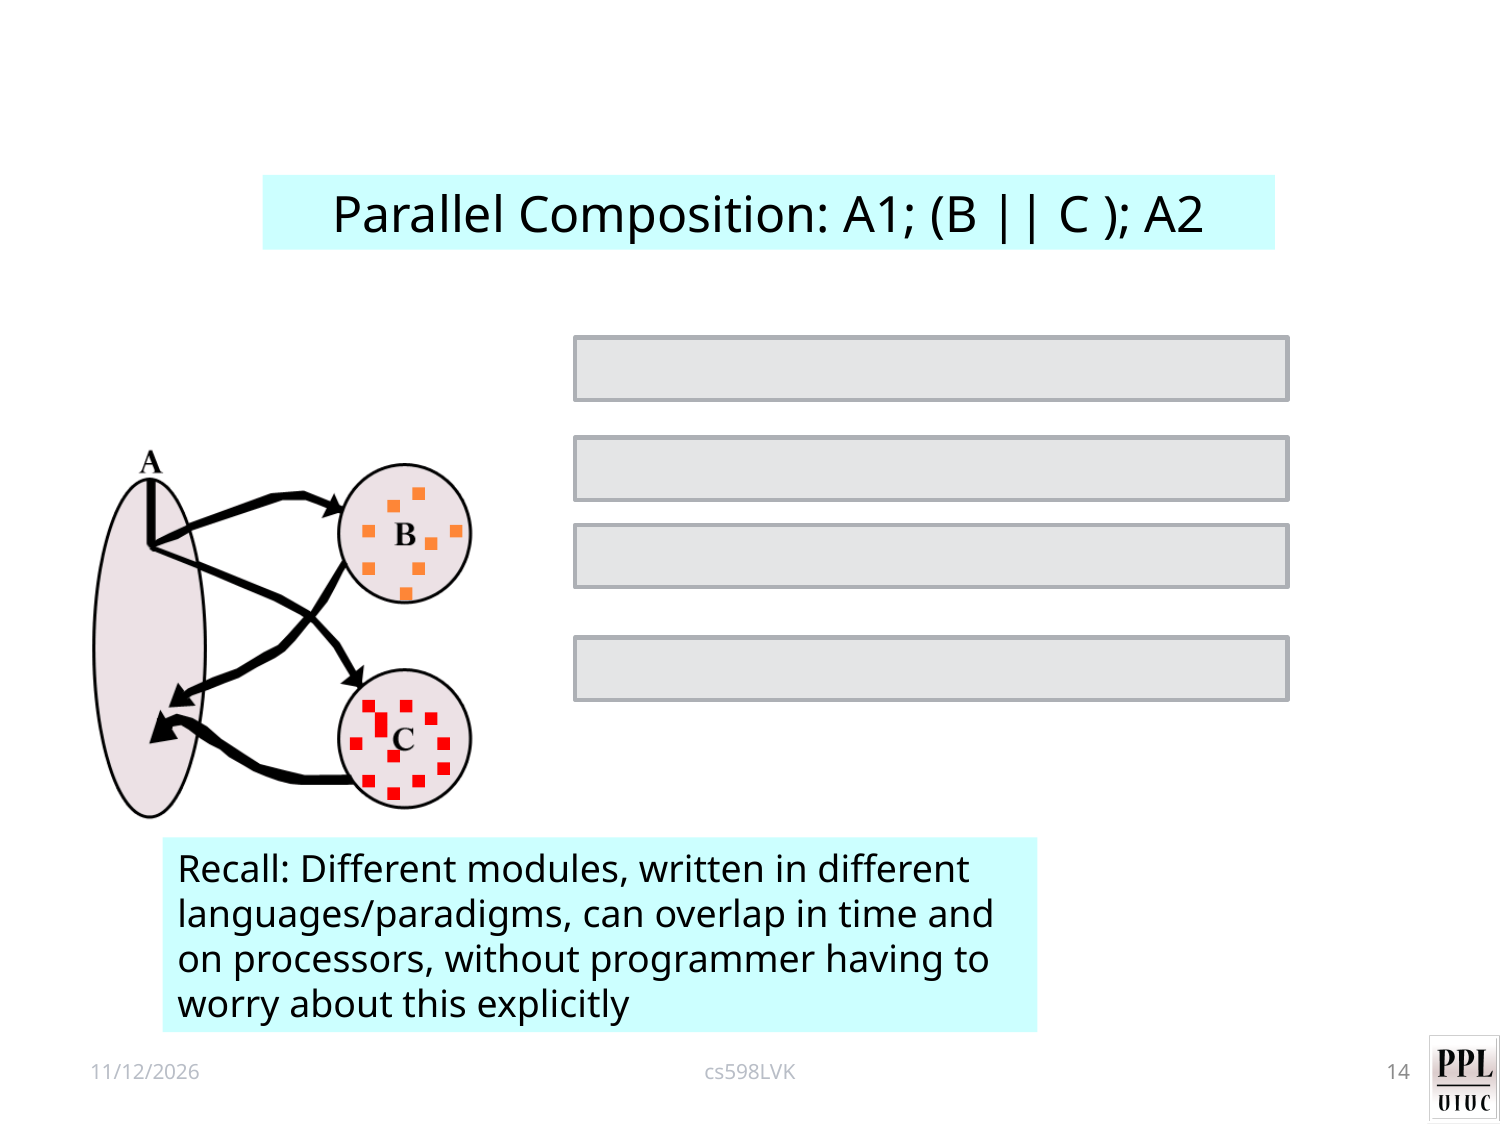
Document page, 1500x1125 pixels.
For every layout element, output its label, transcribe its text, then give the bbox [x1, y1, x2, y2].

text_box Recall: Different modules, written in different languages/paradigms, can overlap in time and on processors, without programmer having to worry about this explicitly [162, 837, 1038, 1033]
picture [85, 436, 482, 838]
text_box [573, 335, 1290, 402]
text_box [573, 523, 1290, 589]
text_box [573, 635, 1290, 702]
footer cs598LVK [512, 1042, 988, 1103]
text_box [573, 435, 1290, 502]
picture [1425, 1032, 1500, 1125]
slide_number 14 [1074, 1042, 1425, 1103]
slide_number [75, 1042, 425, 1103]
text_box Parallel Composition: A1; (B || C ); A2 [262, 174, 1275, 250]
